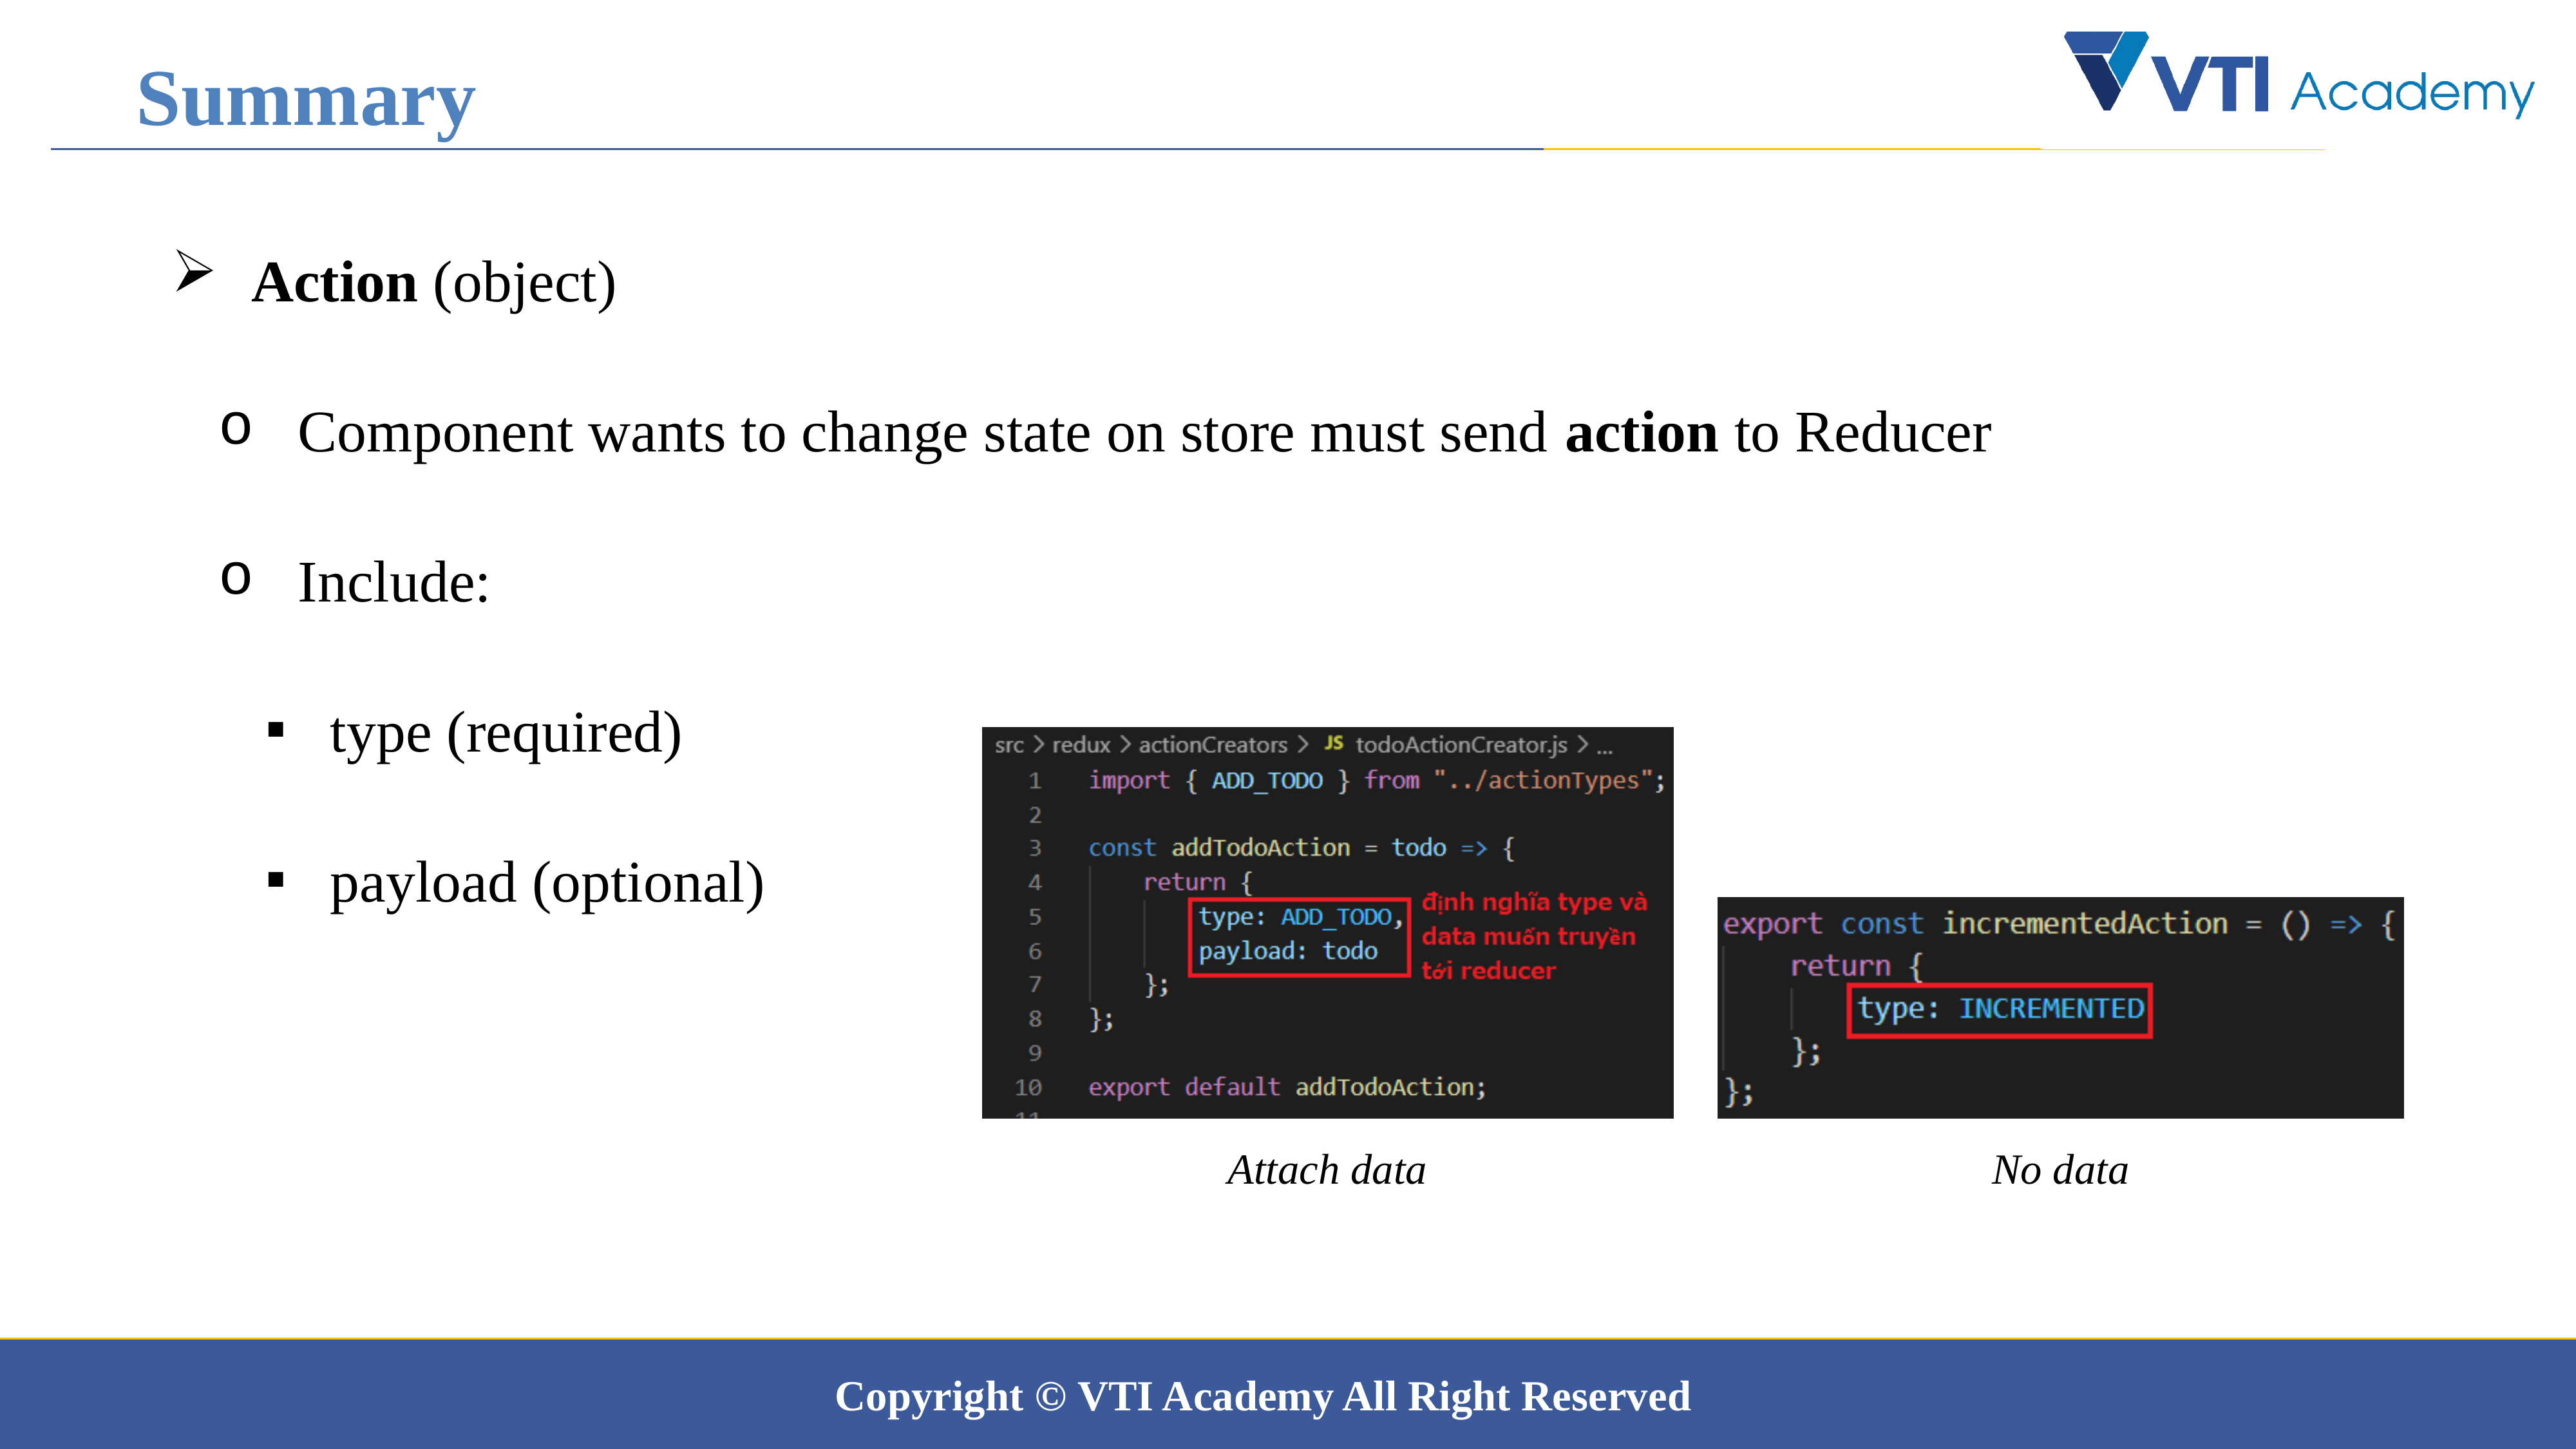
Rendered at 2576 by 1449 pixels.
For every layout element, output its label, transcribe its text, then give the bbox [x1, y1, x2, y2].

picture [2034, 0, 2576, 149]
text_box Summary [126, 60, 1774, 126]
text_box Action (object) Component wants to change state on store must send action to Reducer Include: type (required) payload (optional) [162, 238, 2496, 1279]
text_box No data [1982, 1136, 2140, 1198]
text_box Attach data [1217, 1136, 1438, 1198]
picture [1717, 897, 2405, 1119]
picture [981, 727, 1674, 1119]
